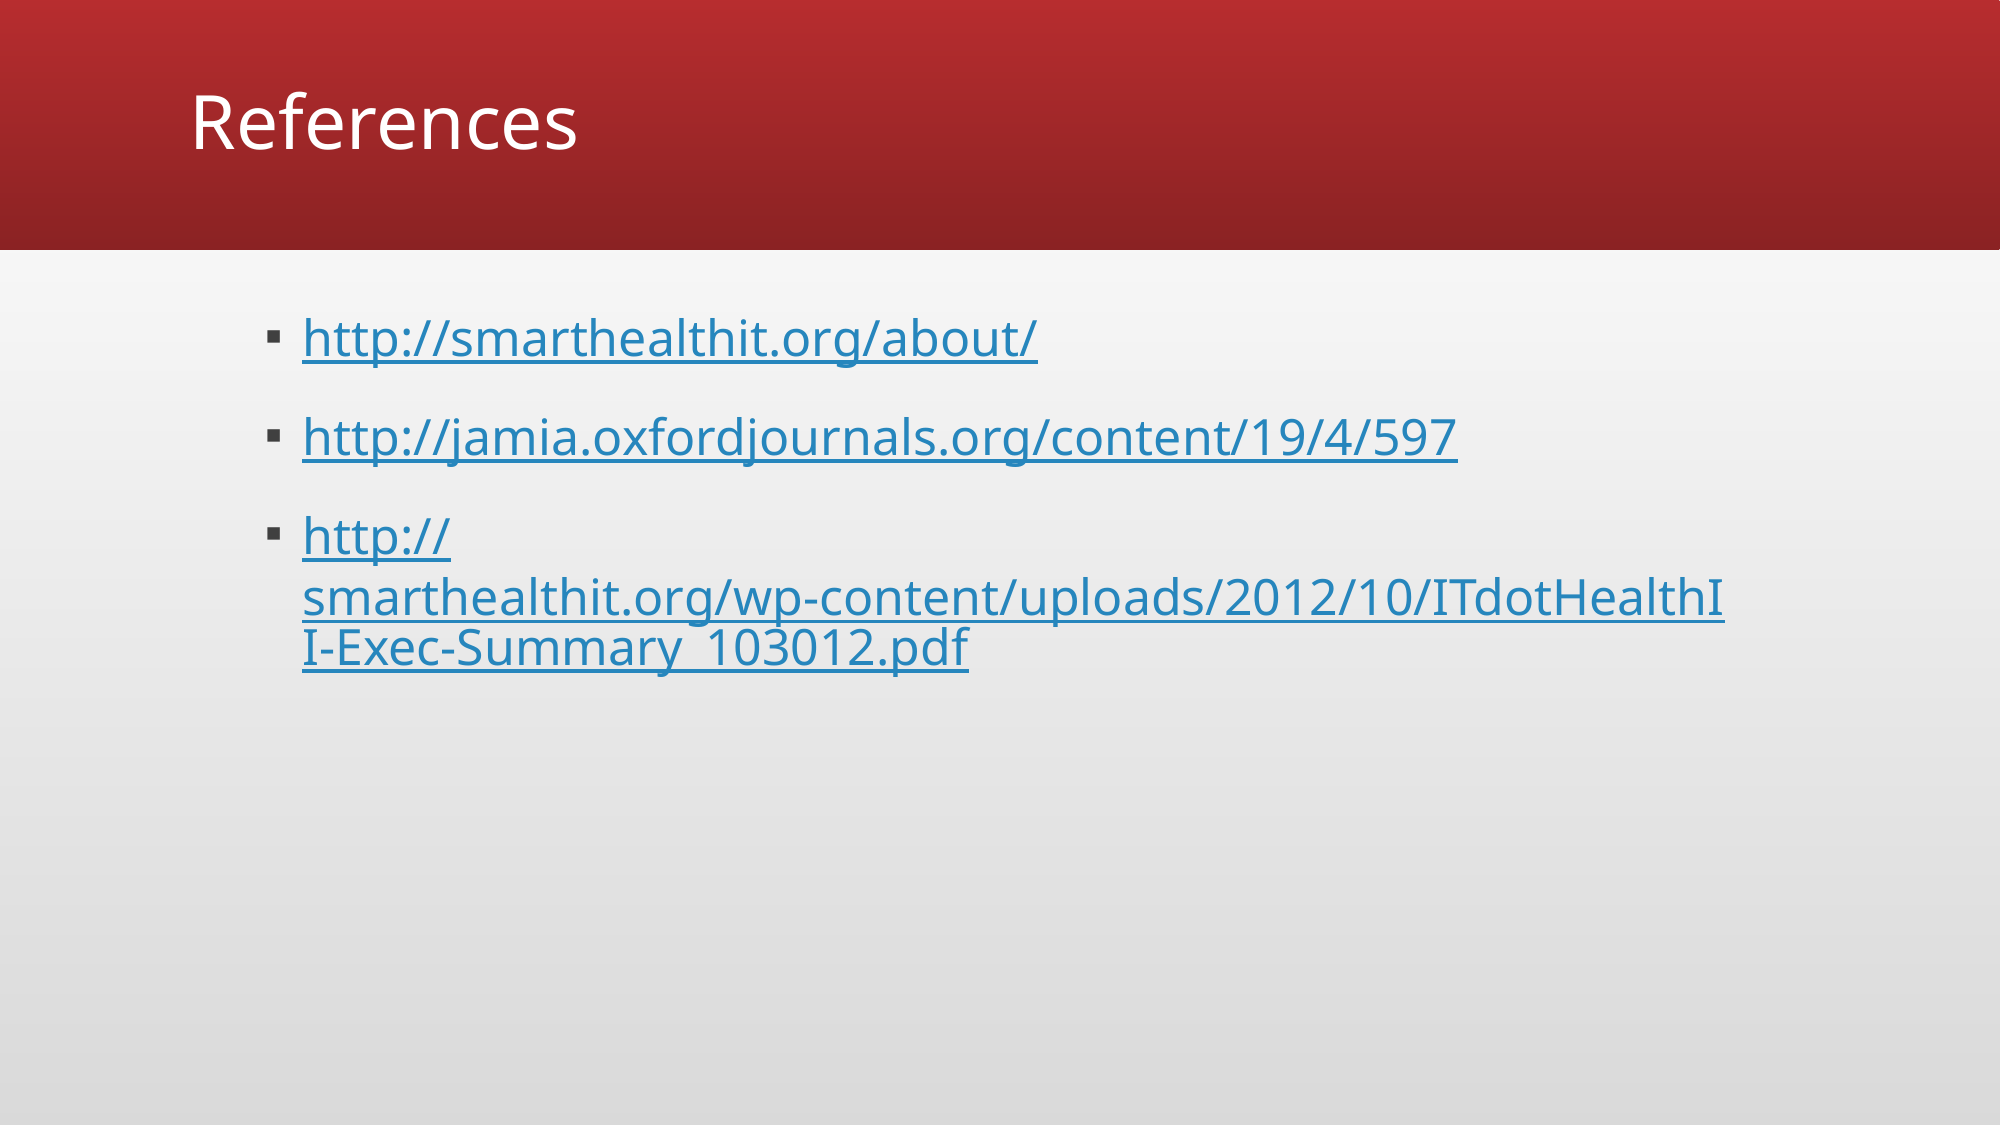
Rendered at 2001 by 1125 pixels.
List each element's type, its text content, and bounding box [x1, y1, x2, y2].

list http://smarthealthit.org/about/ http://jamia.oxfordjournals.org/content/19/4/597 http://smarthealthit.org/wp-content/uploads/2012/10/ITdotHealthII-Exec-Summary_103012.pdf [249, 299, 1750, 1050]
title References [174, 16, 1825, 234]
